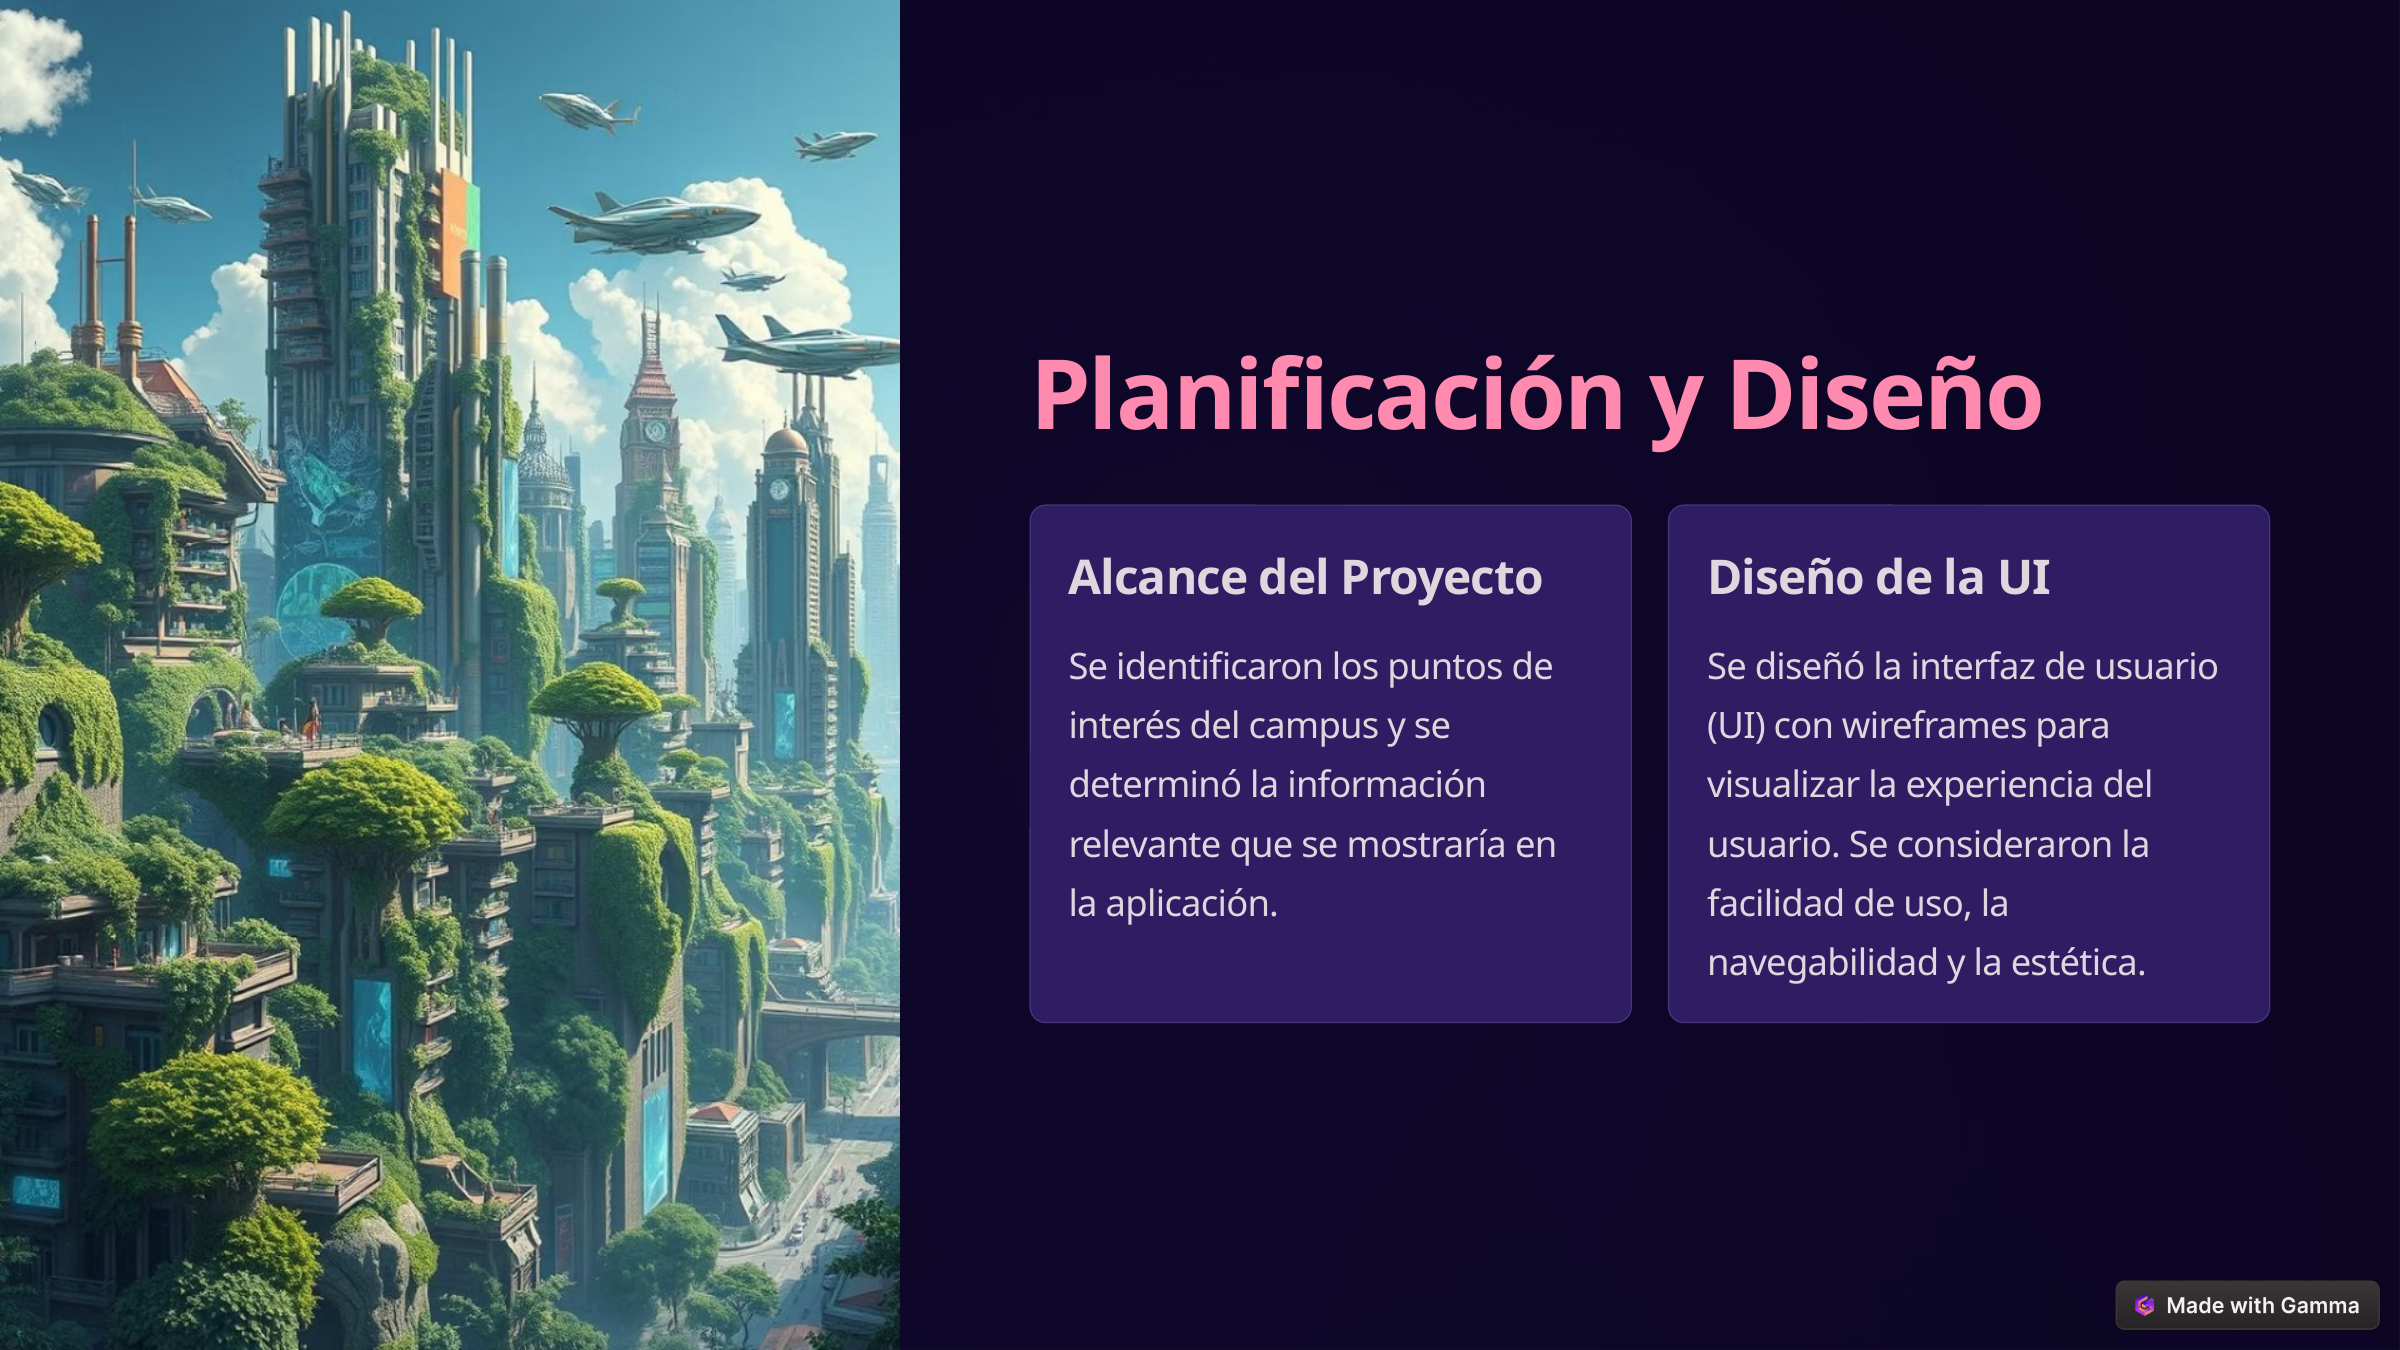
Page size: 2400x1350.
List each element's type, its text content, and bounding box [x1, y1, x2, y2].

text_box Se diseñó la interfaz de usuario (UI) con wireframes para visualizar la experiencia del usuario. Se consideraron la facilidad de uso, la navegabilidad y la estética. [1706, 626, 2232, 985]
text_box Alcance del Proyecto [1068, 543, 1557, 605]
text_box Diseño de la UI [1706, 543, 2196, 605]
text_box Se identificaron los puntos de interés del campus y se determinó la información relevante que se mostraría en la aplicación. [1068, 626, 1593, 925]
picture [0, 0, 900, 1350]
picture [2106, 1271, 2389, 1339]
text_box Planificación y Diseño [1030, 327, 2007, 450]
text_box [1030, 505, 1632, 1023]
text_box [1668, 505, 2270, 1023]
